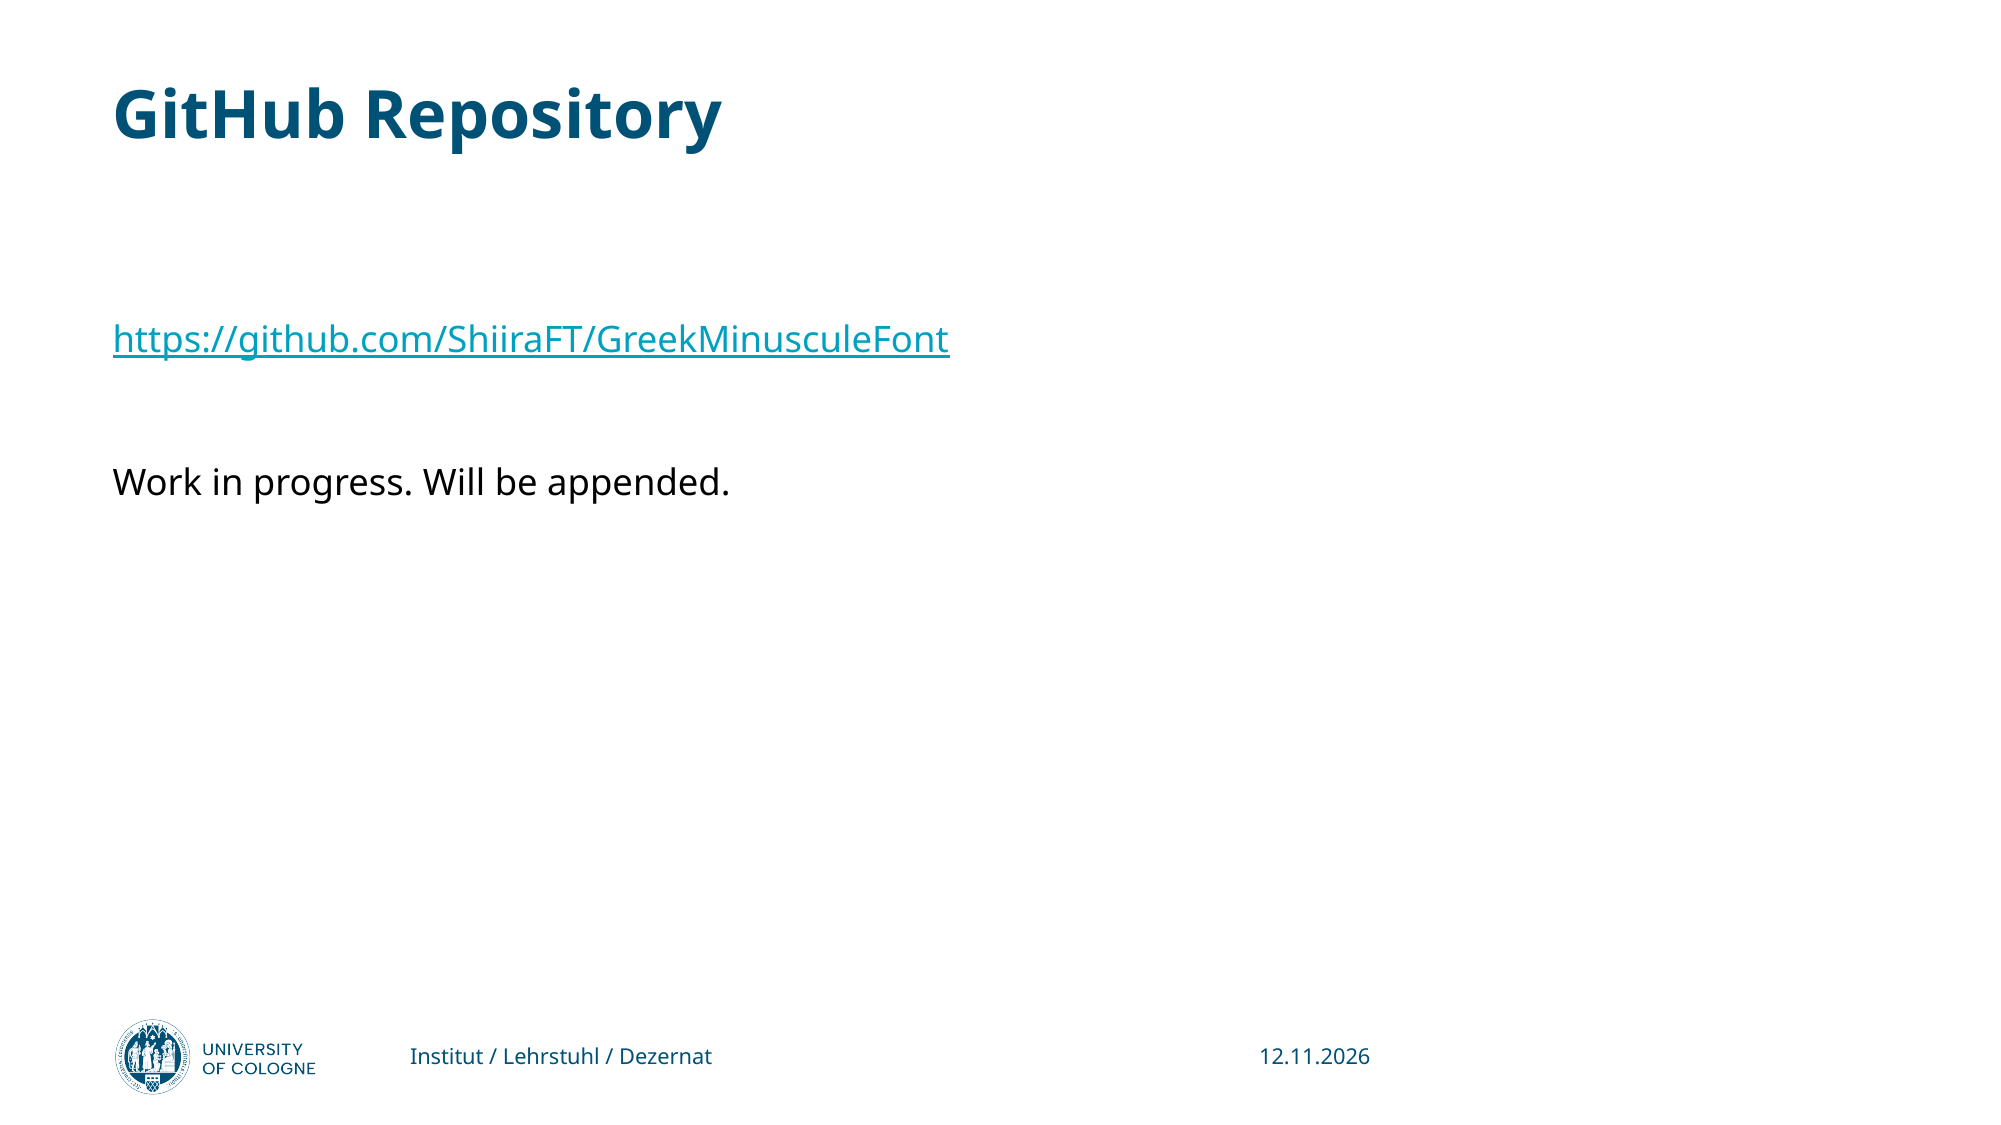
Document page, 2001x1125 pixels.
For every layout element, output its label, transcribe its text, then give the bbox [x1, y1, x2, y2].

footer Institut / Lehrstuhl / Dezernat [410, 1037, 1258, 1078]
title GitHub Repository [112, 80, 1910, 280]
picture [102, 1007, 328, 1107]
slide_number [1259, 1037, 1460, 1078]
list https://github.com/ShiiraFT/GreekMinusculeFont Work in progress. Will be appended. [112, 315, 1910, 1000]
